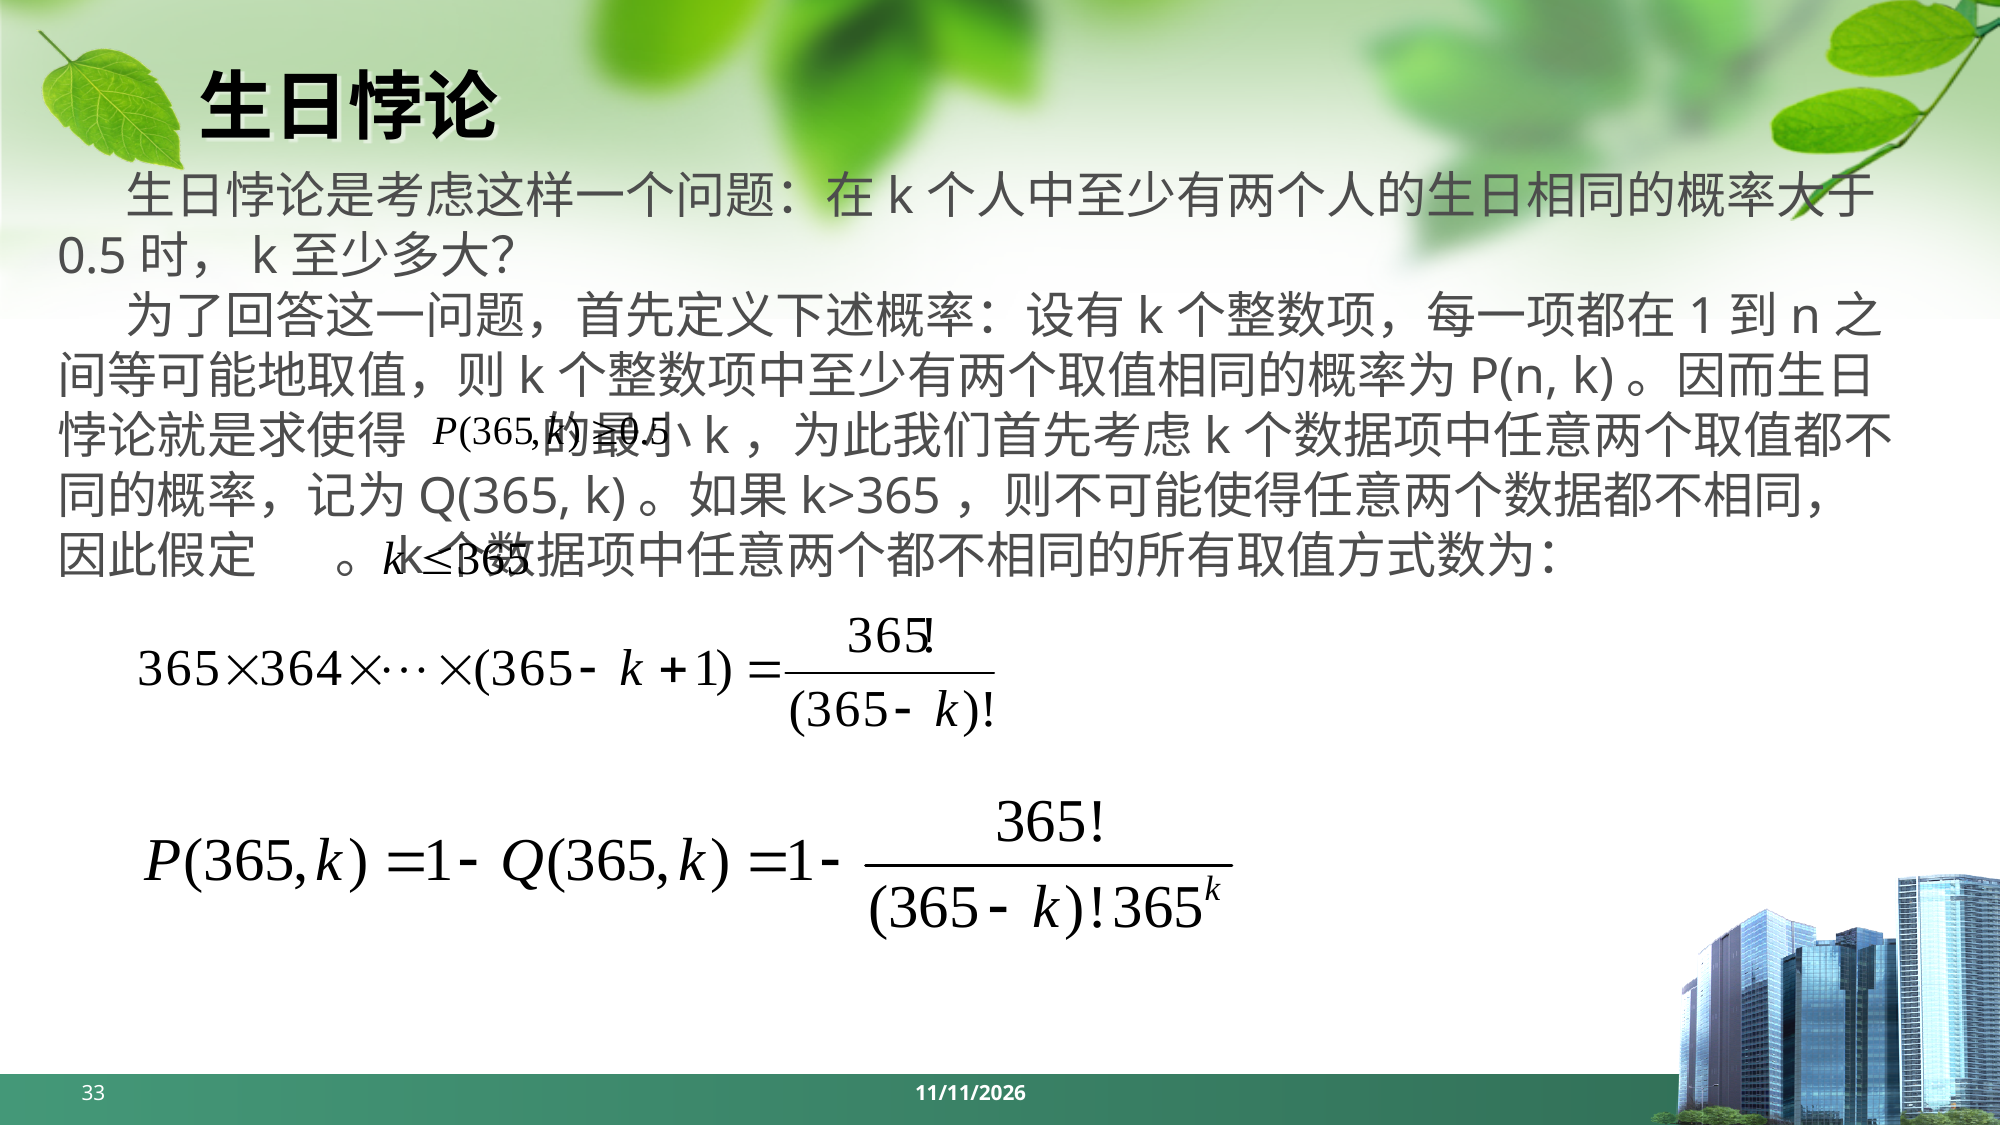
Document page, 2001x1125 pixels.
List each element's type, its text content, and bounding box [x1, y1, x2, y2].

slide_number 33 [66, 1072, 184, 1113]
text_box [424, 408, 677, 464]
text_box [374, 530, 536, 586]
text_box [129, 600, 1008, 752]
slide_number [900, 1072, 1367, 1113]
text_box 生日悖论是考虑这样一个问题：在k个人中至少有两个人的生日相同的概率大于0.5时，k至少多大？ 为了回答这一问题，首先定义下述概率：设有k个整数项，每一项都在1到n之间等可能地取值，则k个整数项中至少有两个取值相同的概率为P(n, k)。因而生日悖论就是求使得 的最小k，为此我们首先考虑k个数据项中任意两个取值都不同的概率，记为Q(365, k)。如果k>365，则不可能使得任意两个数据都不相同，因此假定 。k个数据项中任意两个都不相同的所有取值方式数为： [42, 155, 1912, 651]
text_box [133, 783, 1245, 957]
title 生日悖论 [183, 57, 1767, 150]
picture [0, 0, 2000, 319]
